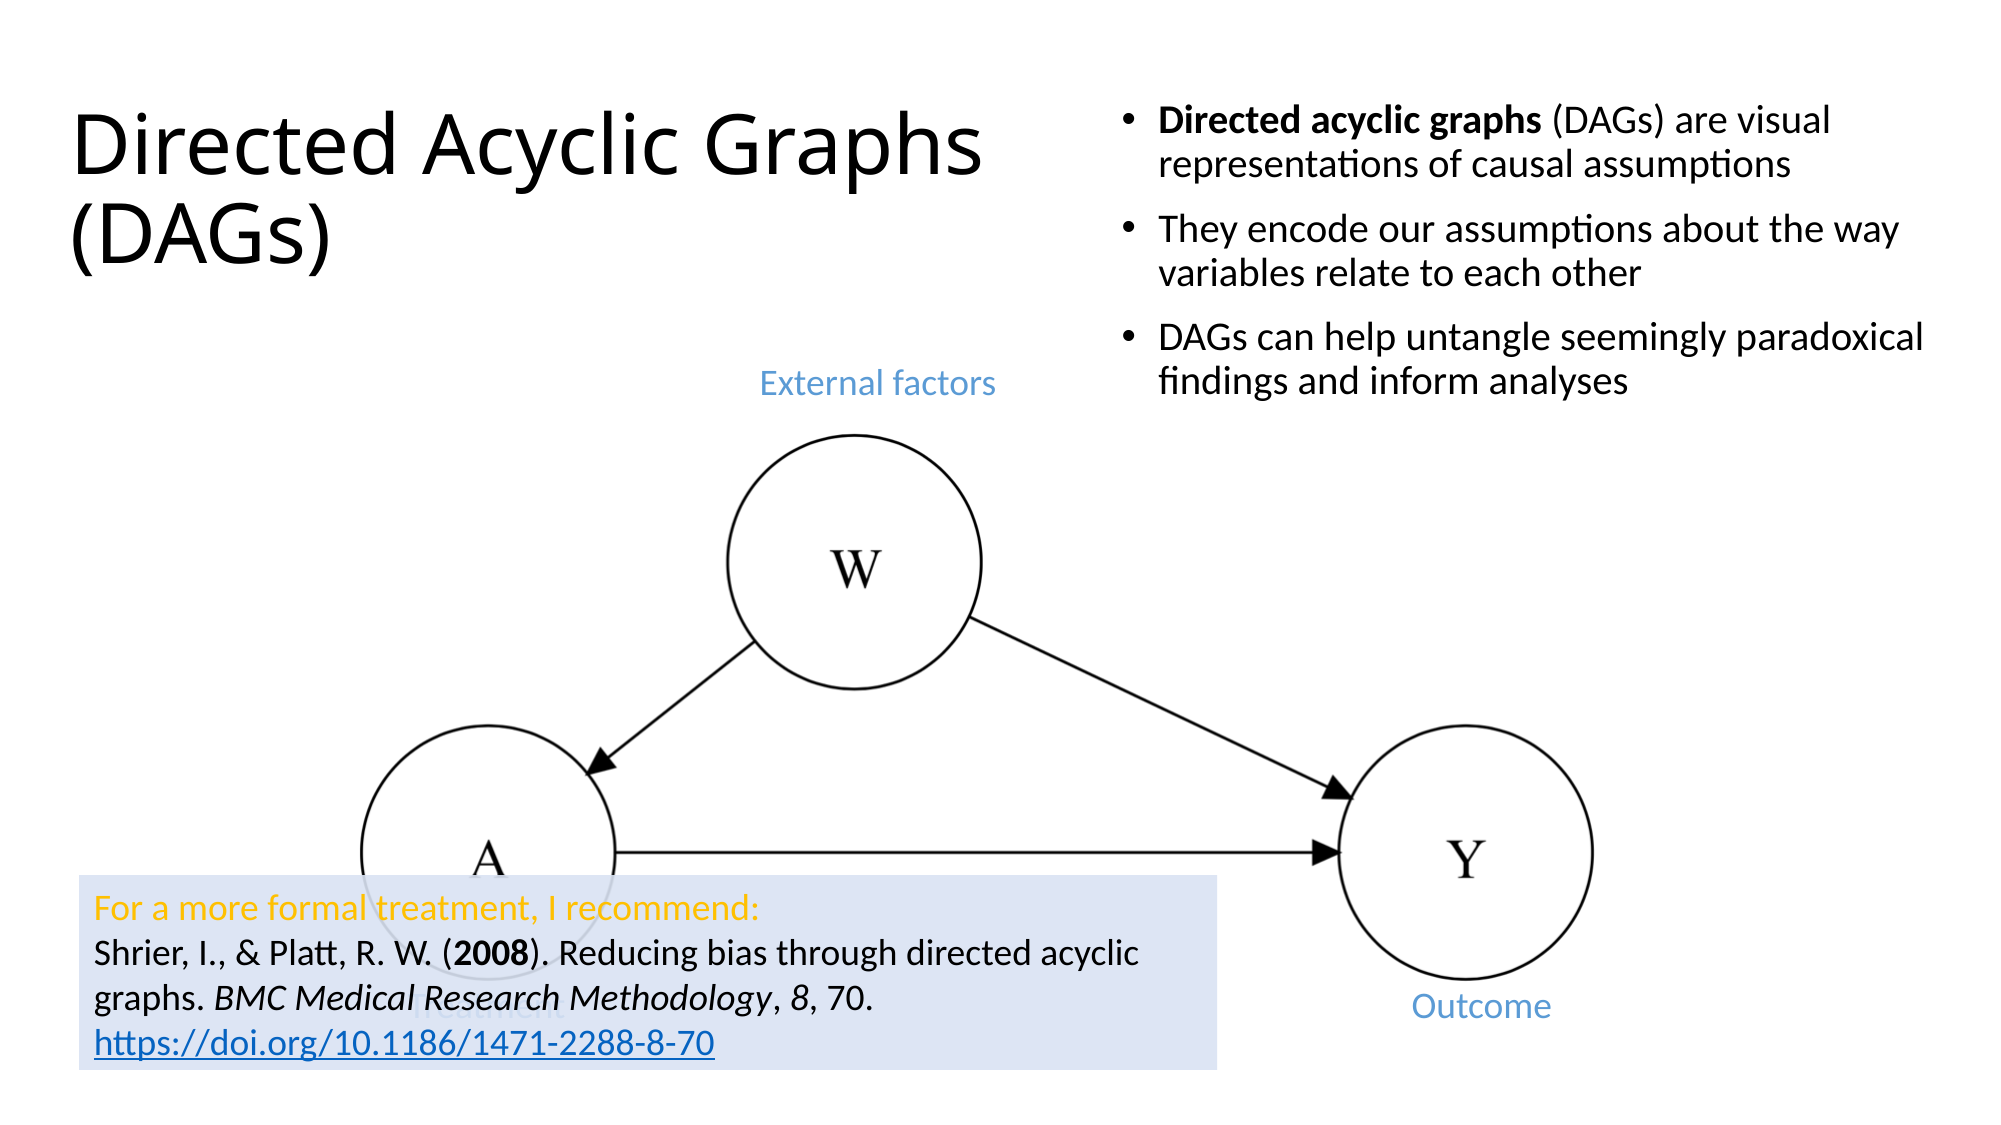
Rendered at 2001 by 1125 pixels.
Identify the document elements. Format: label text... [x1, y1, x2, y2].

picture [296, 415, 1703, 1055]
text_box For a more formal treatment, I recommend: Shrier, I., & Platt, R. W. (2008). Reducing bias through directed acyclic graphs. BMC Medical Research Methodology, 8, 70. https://doi.org/10.1186/1471-2288-8-70 [79, 875, 1218, 1070]
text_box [386, 350, 1574, 1035]
list Directed acyclic graphs (DAGs) are visual representations of causal assumptions They encode our assumptions about the way variables relate to each other DAGs can help untangle seemingly paradoxical findings and inform analyses [1106, 90, 1954, 412]
title Directed Acyclic Graphs (DAGs) [55, 54, 1025, 330]
